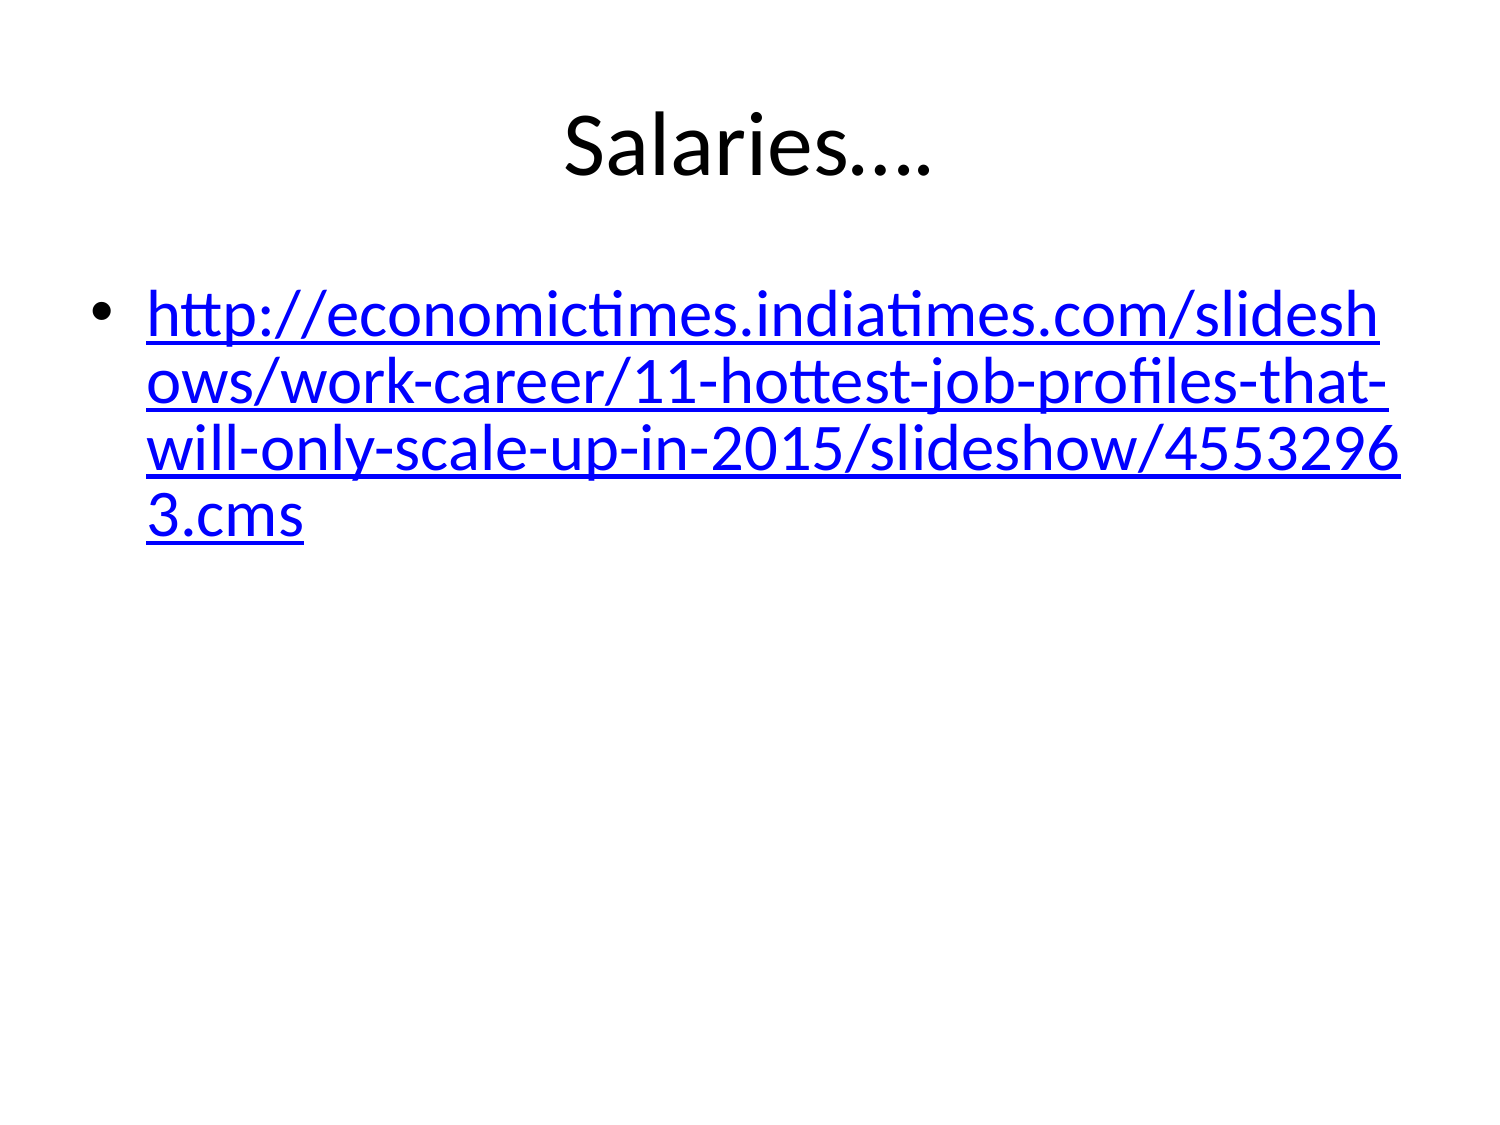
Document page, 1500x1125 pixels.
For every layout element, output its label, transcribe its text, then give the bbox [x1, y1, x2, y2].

title Salaries…. [75, 45, 1425, 233]
list http://economictimes.indiatimes.com/slideshows/work-career/11-hottest-job-profiles-that-will-only-scale-up-in-2015/slideshow/45532963.cms [75, 262, 1425, 1005]
